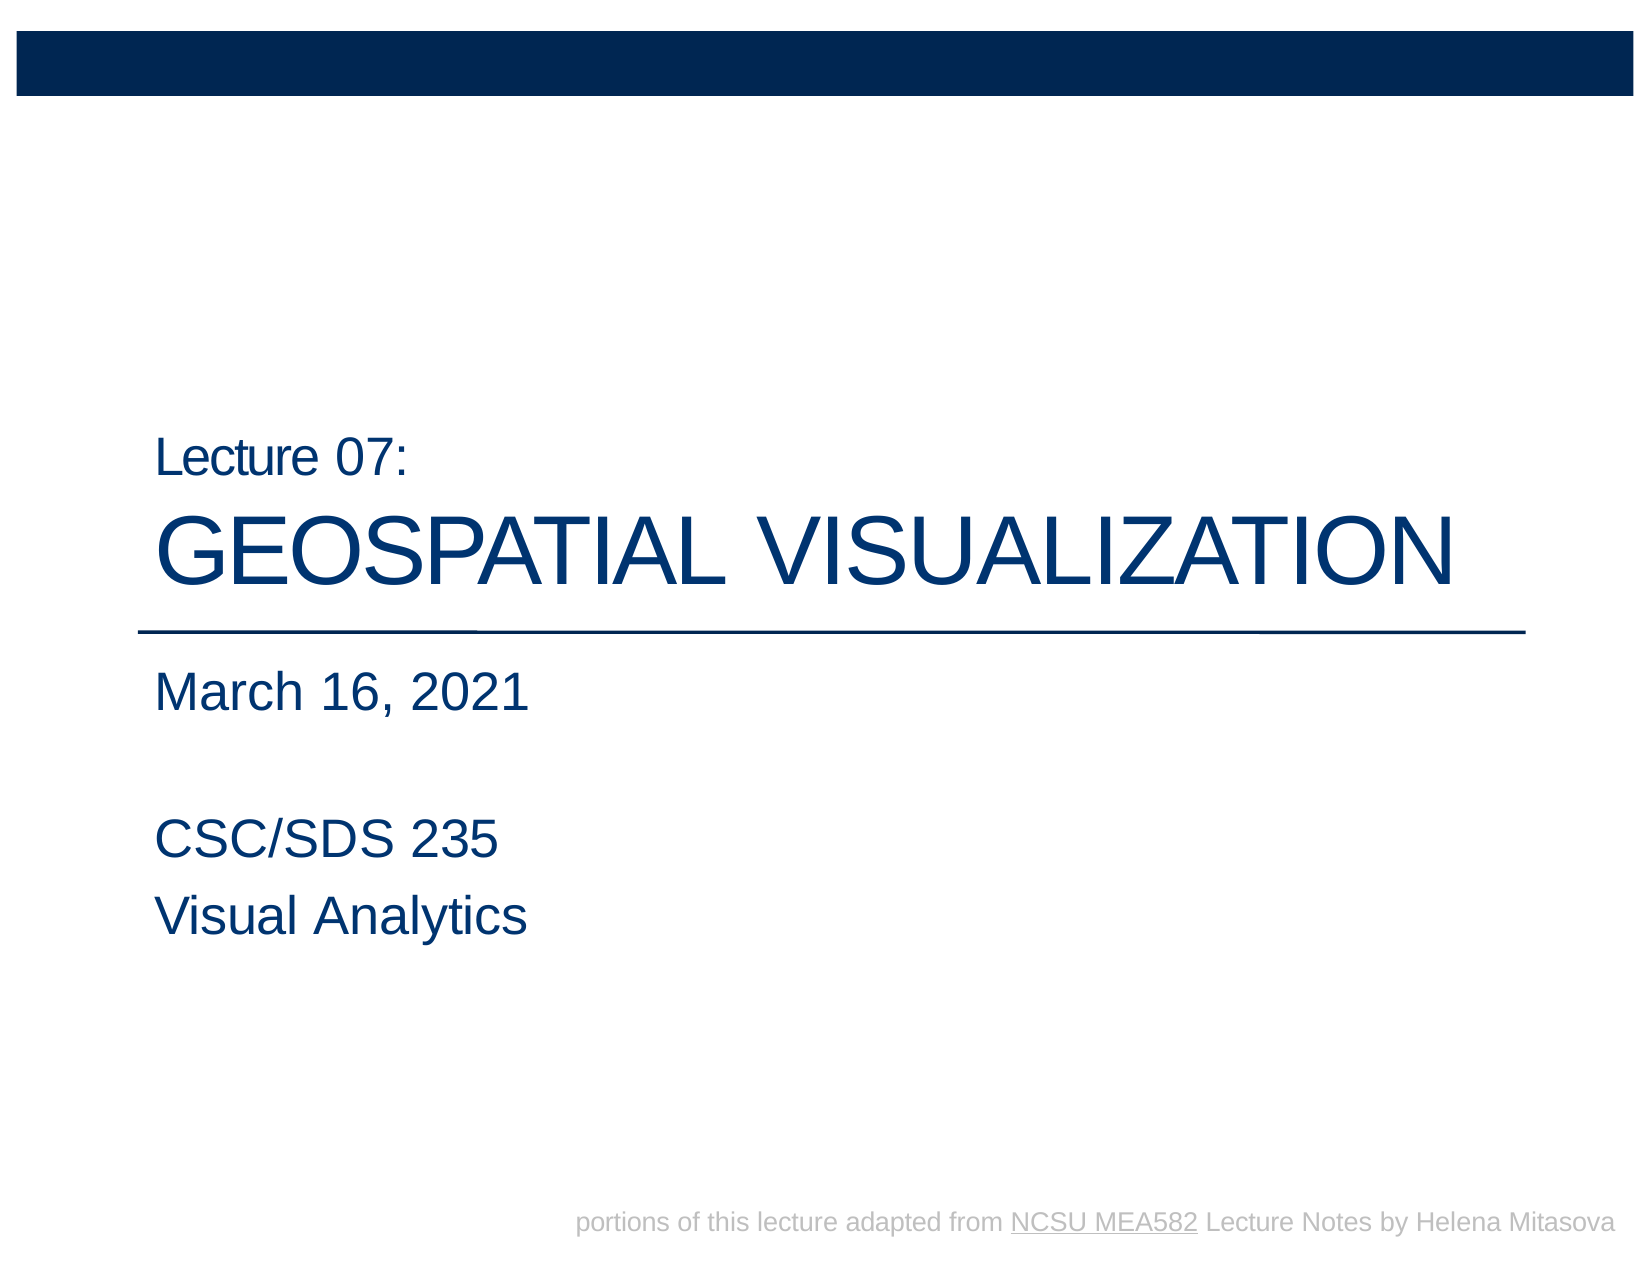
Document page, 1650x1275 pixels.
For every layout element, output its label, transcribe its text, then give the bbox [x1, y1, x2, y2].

text_box March 16, 2021 CSC/SDS 235 Visual Analytics [152, 654, 531, 945]
title Lecture 07: GEOSPATIAL VISUALIZATION [152, 420, 1472, 635]
text_box portions of this lecture adapted from NCSU MEA582 Lecture Notes by Helena Mitasova [573, 1202, 1620, 1237]
